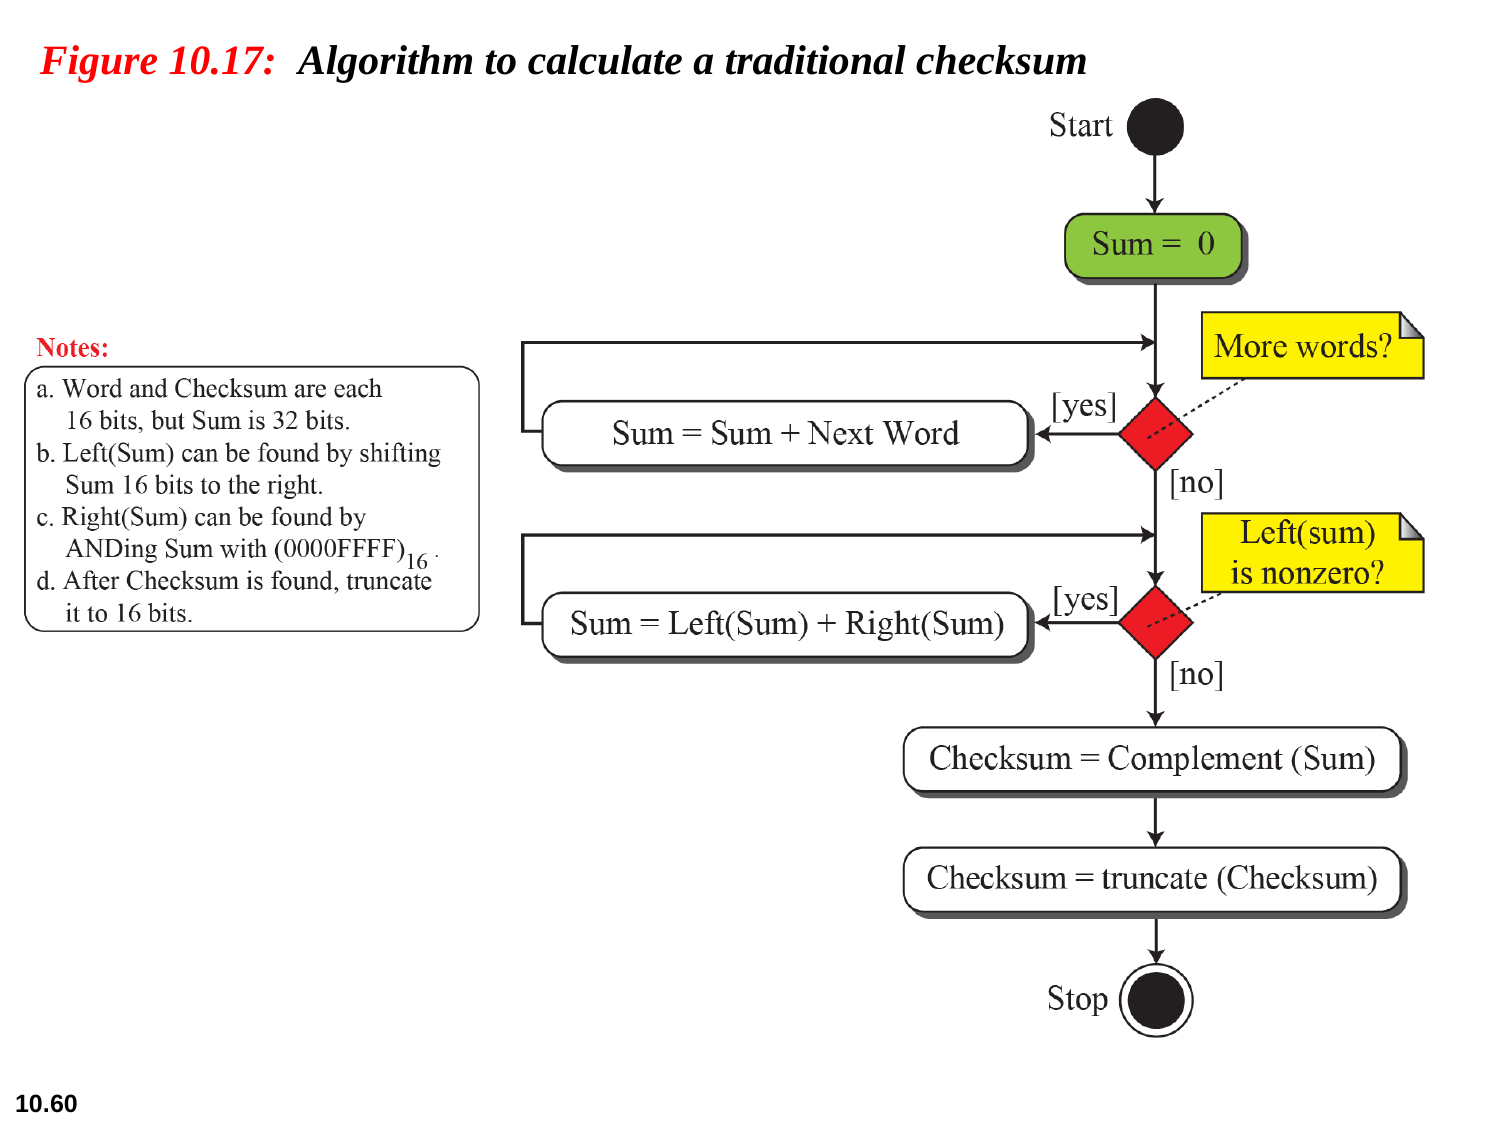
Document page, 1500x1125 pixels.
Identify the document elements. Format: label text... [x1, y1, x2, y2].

picture [24, 334, 480, 633]
text_box 10.60 [0, 1049, 313, 1125]
text_box Figure 10.17: Algorithm to calculate a traditional checksum [24, 25, 1363, 91]
picture [521, 98, 1426, 1039]
